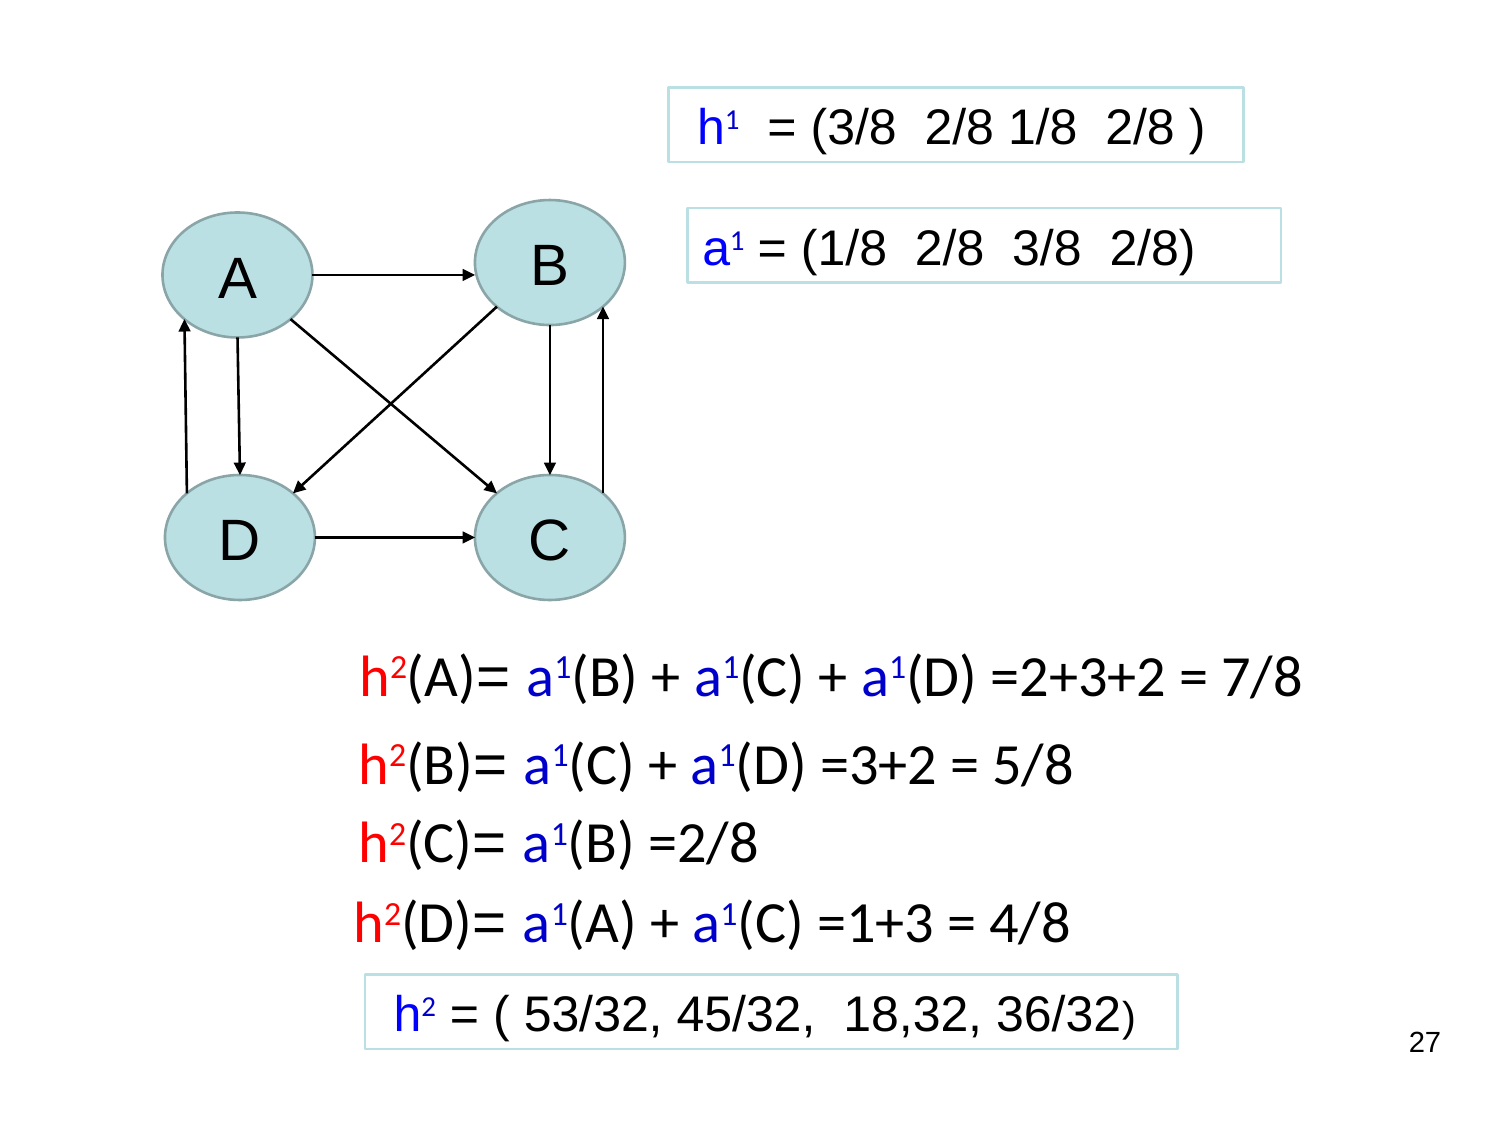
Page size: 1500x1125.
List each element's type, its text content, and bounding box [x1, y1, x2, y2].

text_box h2(B)= a1(C) + a1(D) =3+2 = 5/8 [343, 718, 1307, 797]
slide_number 27 [1106, 1016, 1457, 1095]
text_box a1 = (1/8 2/8 3/8 2/8) [687, 207, 1282, 283]
text_box h2(D)= a1(A) + a1(C) =1+3 = 4/8 [338, 877, 1302, 962]
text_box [237, 337, 241, 476]
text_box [292, 306, 498, 494]
text_box D [162, 473, 317, 603]
text_box h2(C)= a1(B) =2/8 [343, 797, 1307, 882]
text_box h2(A)= a1(B) + a1(C) + a1(D) =2+3+2 = 7/8 [344, 630, 1338, 716]
text_box h2 = ( 53/32, 45/32, 18,32, 36/32) [364, 974, 1178, 1050]
text_box B [472, 197, 628, 328]
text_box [184, 318, 188, 494]
text_box h1 = (3/8 2/8 1/8 2/8 ) [668, 87, 1244, 163]
text_box C [472, 472, 628, 603]
text_box A [160, 210, 315, 340]
